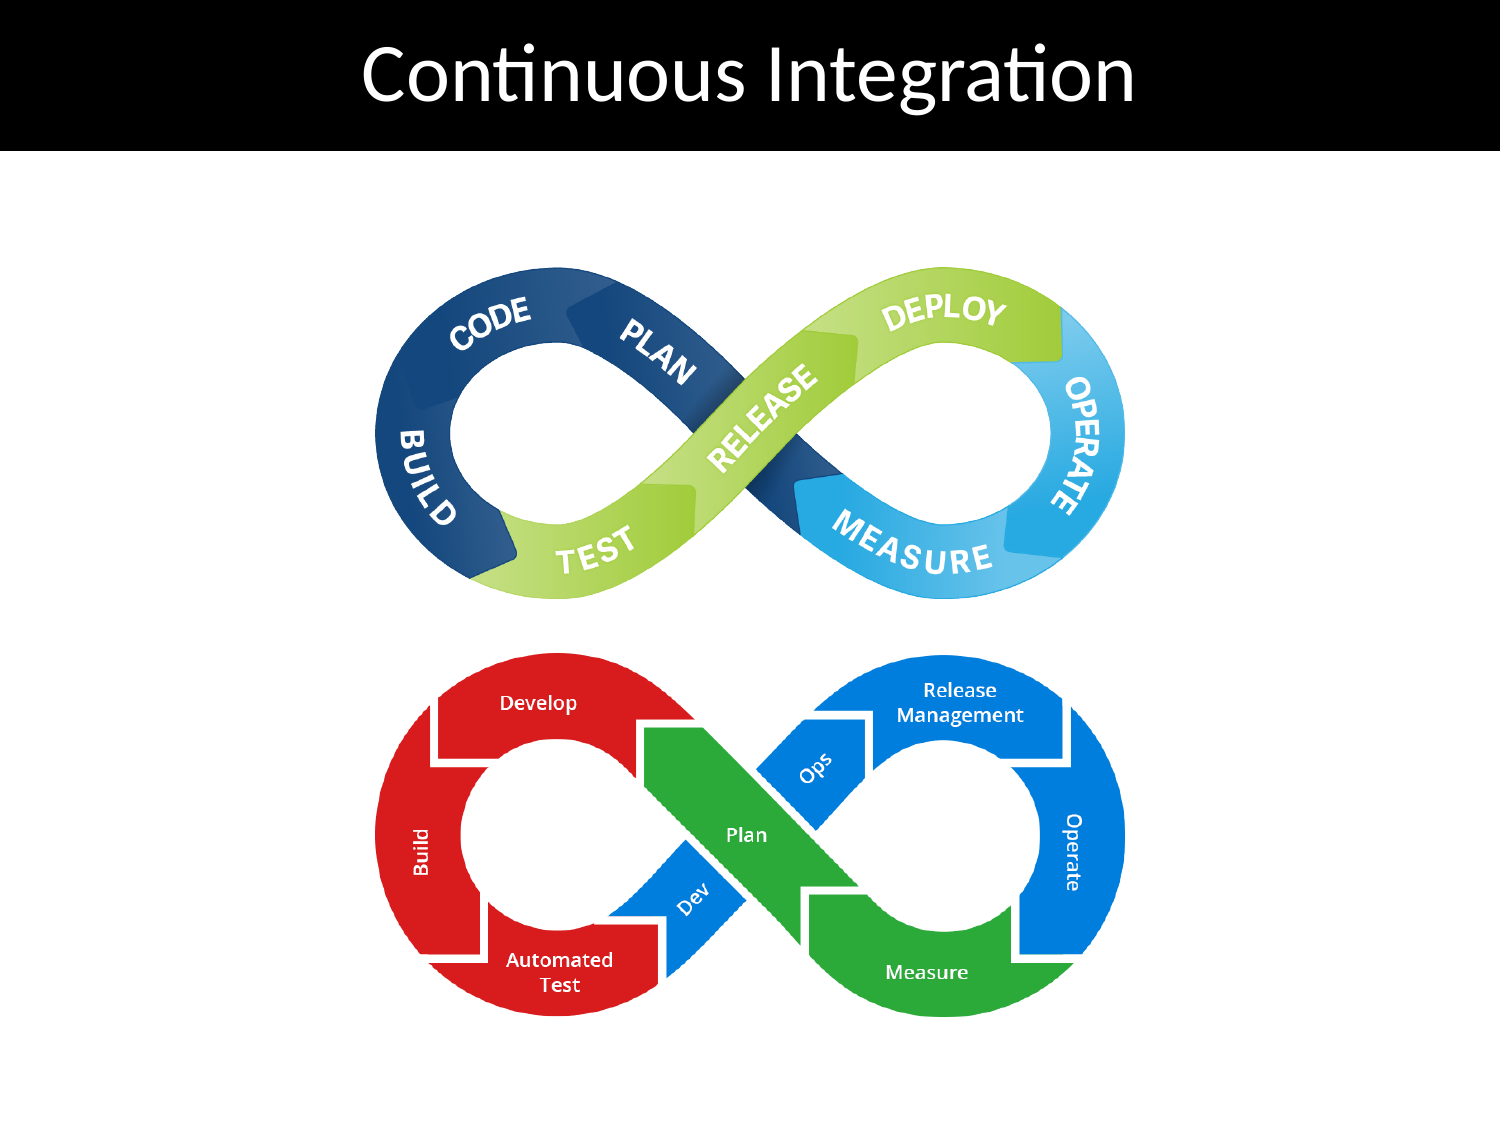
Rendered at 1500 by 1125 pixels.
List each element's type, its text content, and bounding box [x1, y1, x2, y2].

picture [374, 267, 1126, 599]
text_box Continuous Integration [0, 0, 1500, 151]
picture [374, 652, 1126, 1018]
